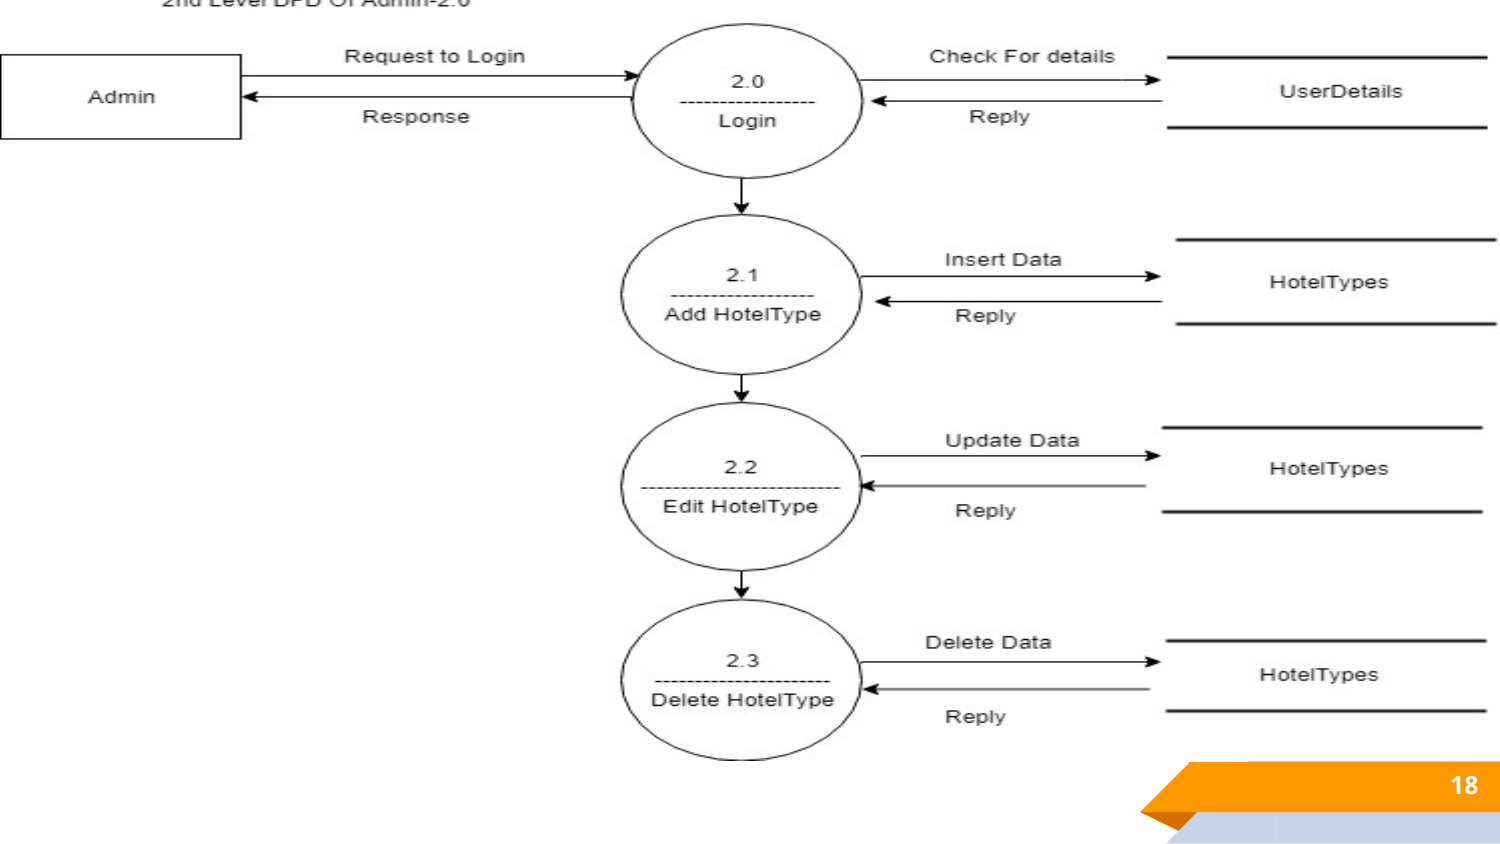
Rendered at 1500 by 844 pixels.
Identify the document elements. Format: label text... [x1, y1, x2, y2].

picture [0, 0, 1500, 761]
slide_number 18 [1249, 769, 1494, 813]
